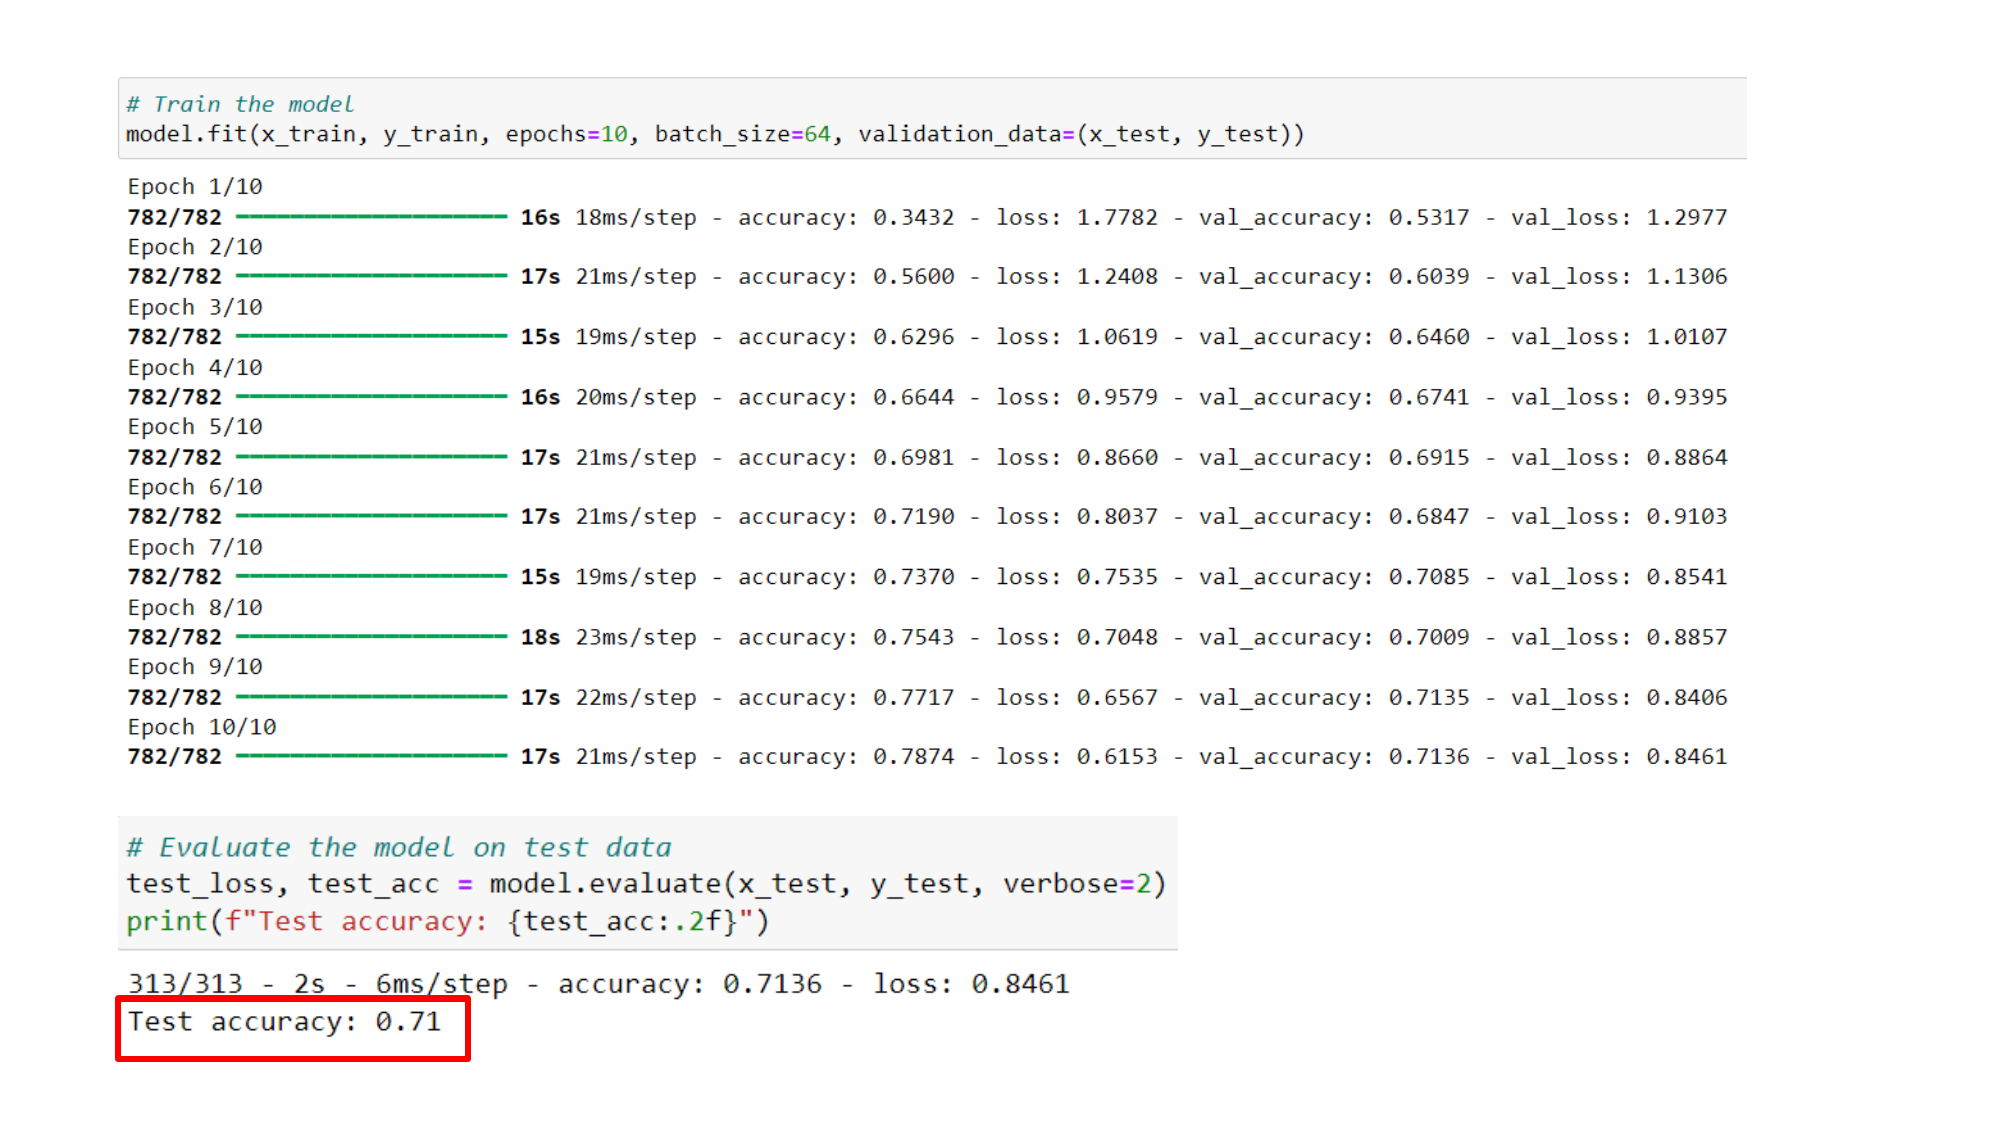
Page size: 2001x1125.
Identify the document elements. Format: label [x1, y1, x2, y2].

text_box [118, 1049, 469, 1060]
list [117, 76, 1748, 792]
picture [117, 816, 1179, 1049]
